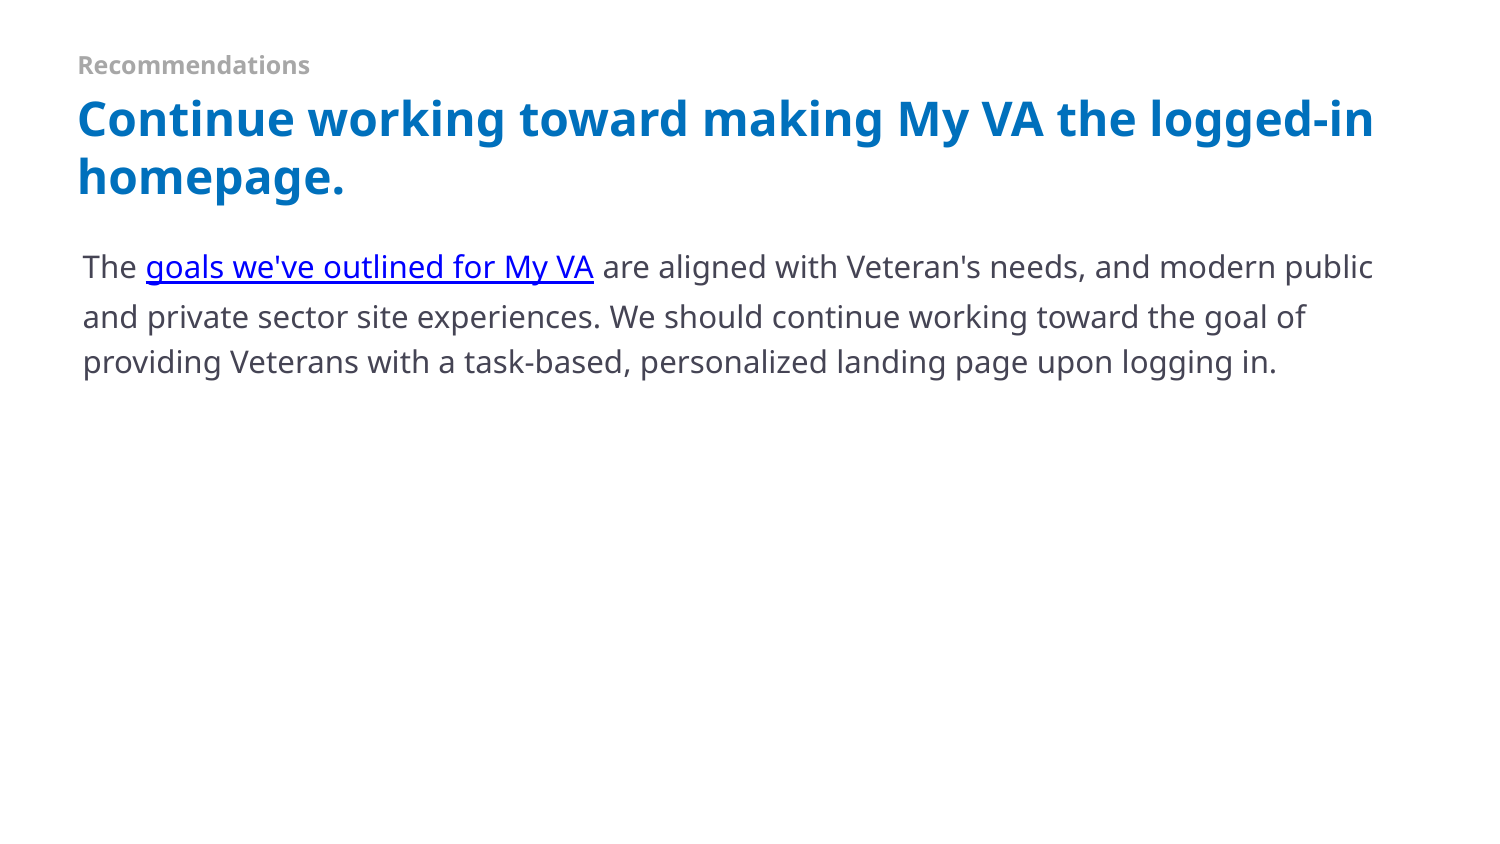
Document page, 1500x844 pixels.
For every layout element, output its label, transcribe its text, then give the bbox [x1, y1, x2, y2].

subtitle Recommendations [71, 39, 913, 84]
text_box The goals we've outlined for My VA are aligned with Veteran's needs, and modern public and private sector site experiences. We should continue working toward the goal of providing Veterans with a task-based, personalized landing page upon logging in. [77, 233, 1395, 595]
title Continue working toward making My VA the logged-in homepage. [71, 83, 1395, 208]
